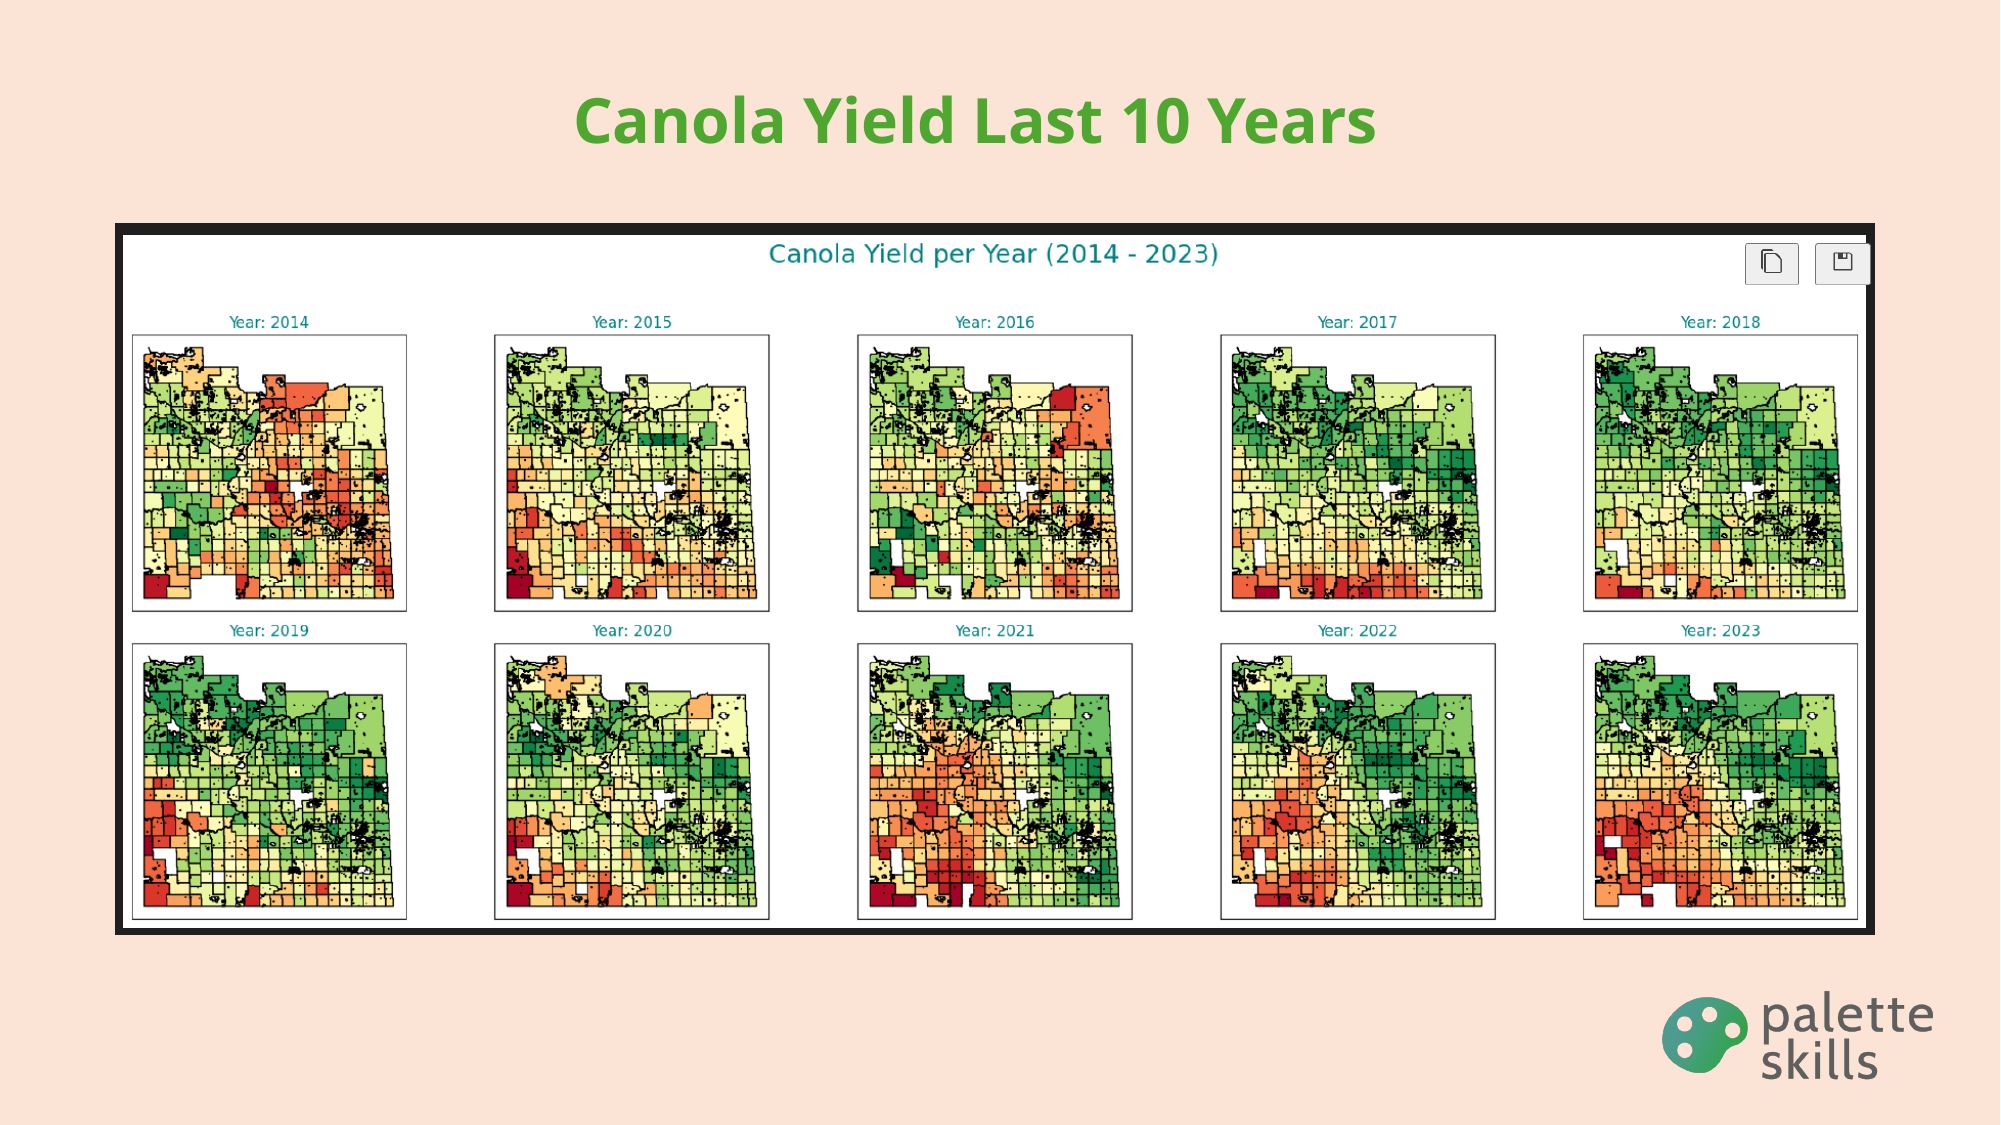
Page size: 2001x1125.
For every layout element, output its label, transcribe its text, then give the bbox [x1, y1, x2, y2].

picture [1641, 974, 1954, 1097]
text_box Canola Yield Last 10 Years [476, 74, 1477, 164]
picture [114, 222, 1876, 936]
